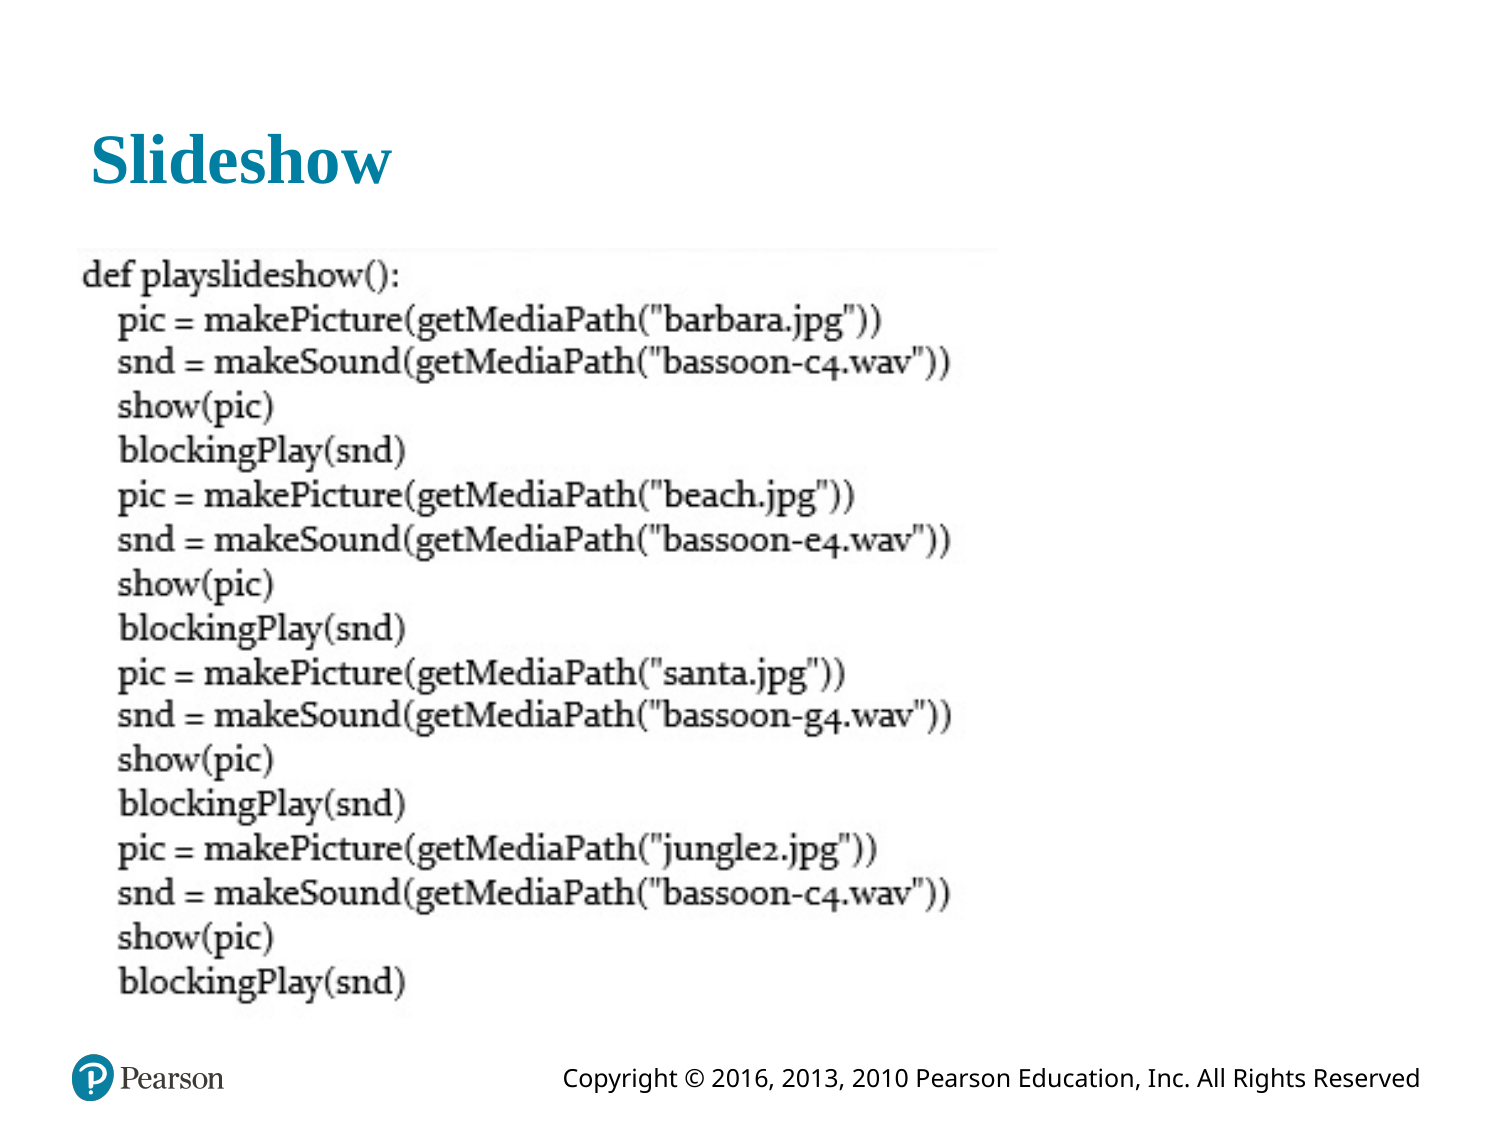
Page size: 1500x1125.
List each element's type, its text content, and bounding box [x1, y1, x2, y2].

picture [98, 1054, 224, 1101]
picture [80, 1063, 106, 1088]
picture [72, 1054, 88, 1070]
picture [76, 248, 998, 1019]
picture [72, 1087, 83, 1101]
title Slideshow [75, 0, 1425, 213]
